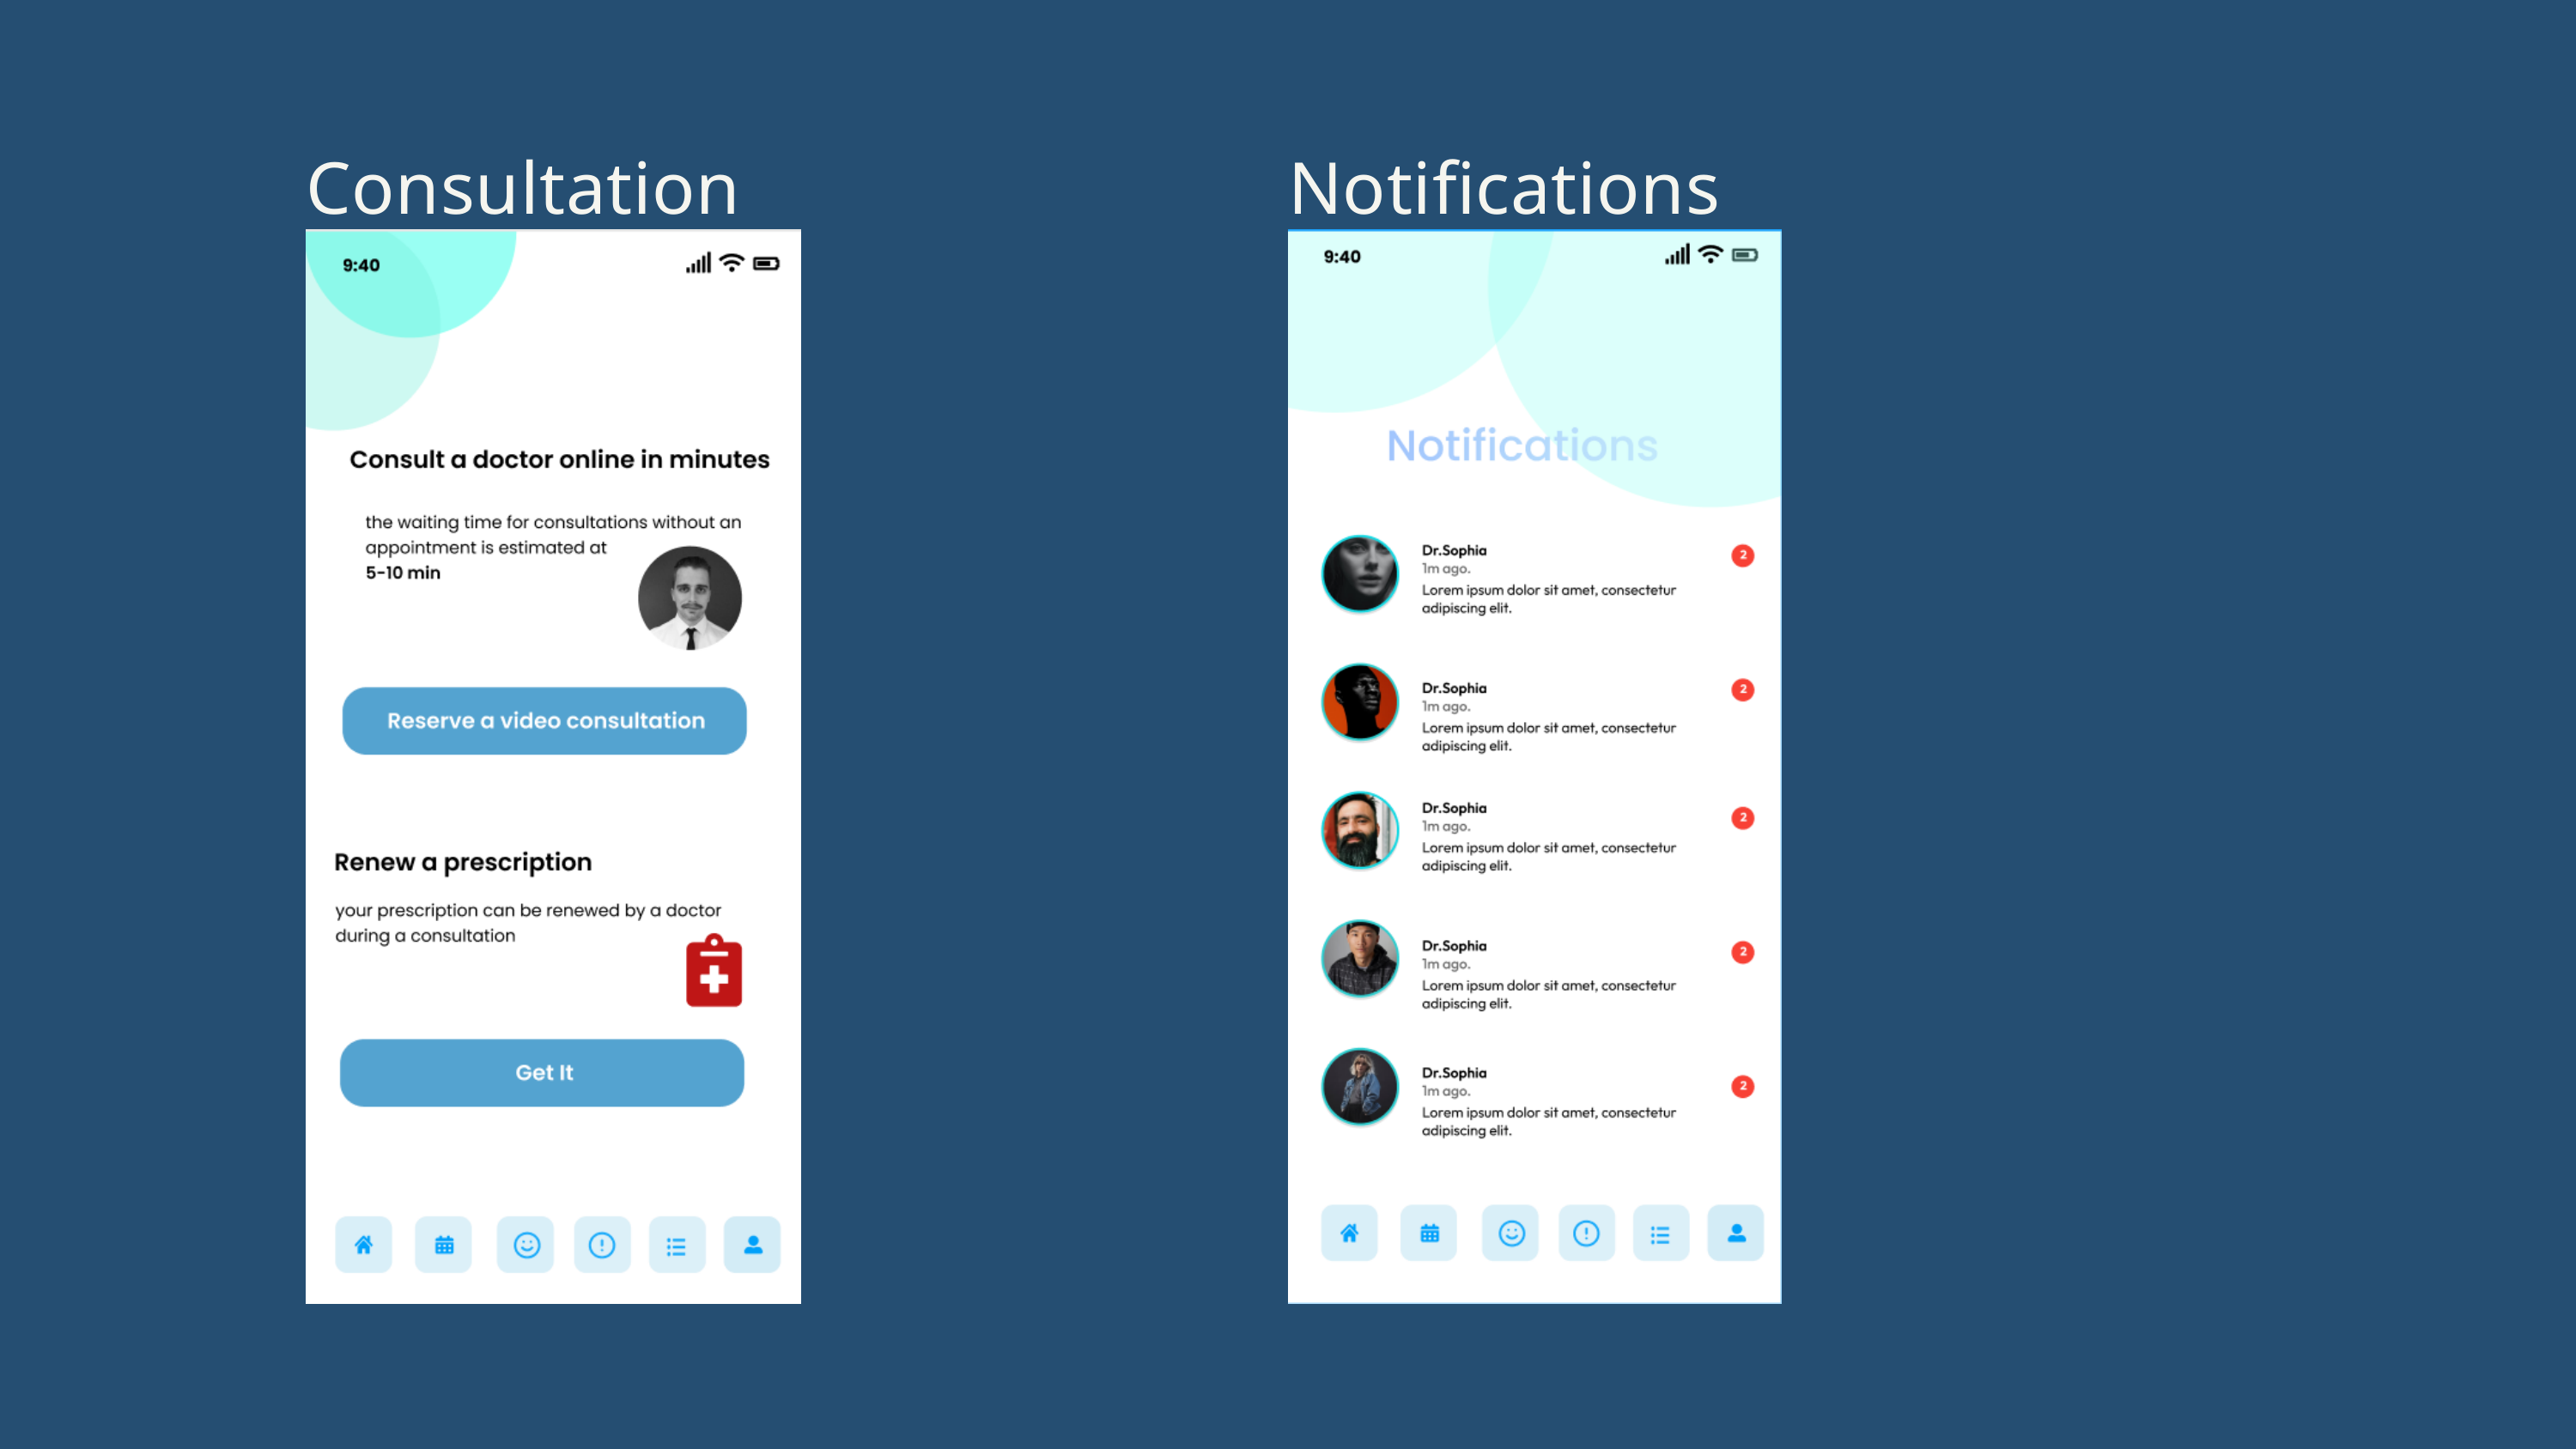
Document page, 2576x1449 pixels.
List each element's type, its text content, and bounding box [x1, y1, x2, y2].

picture [306, 229, 801, 1304]
picture [1287, 229, 1782, 1304]
text_box Notifications [1288, 149, 2096, 229]
text_box Consultation [306, 149, 1115, 229]
